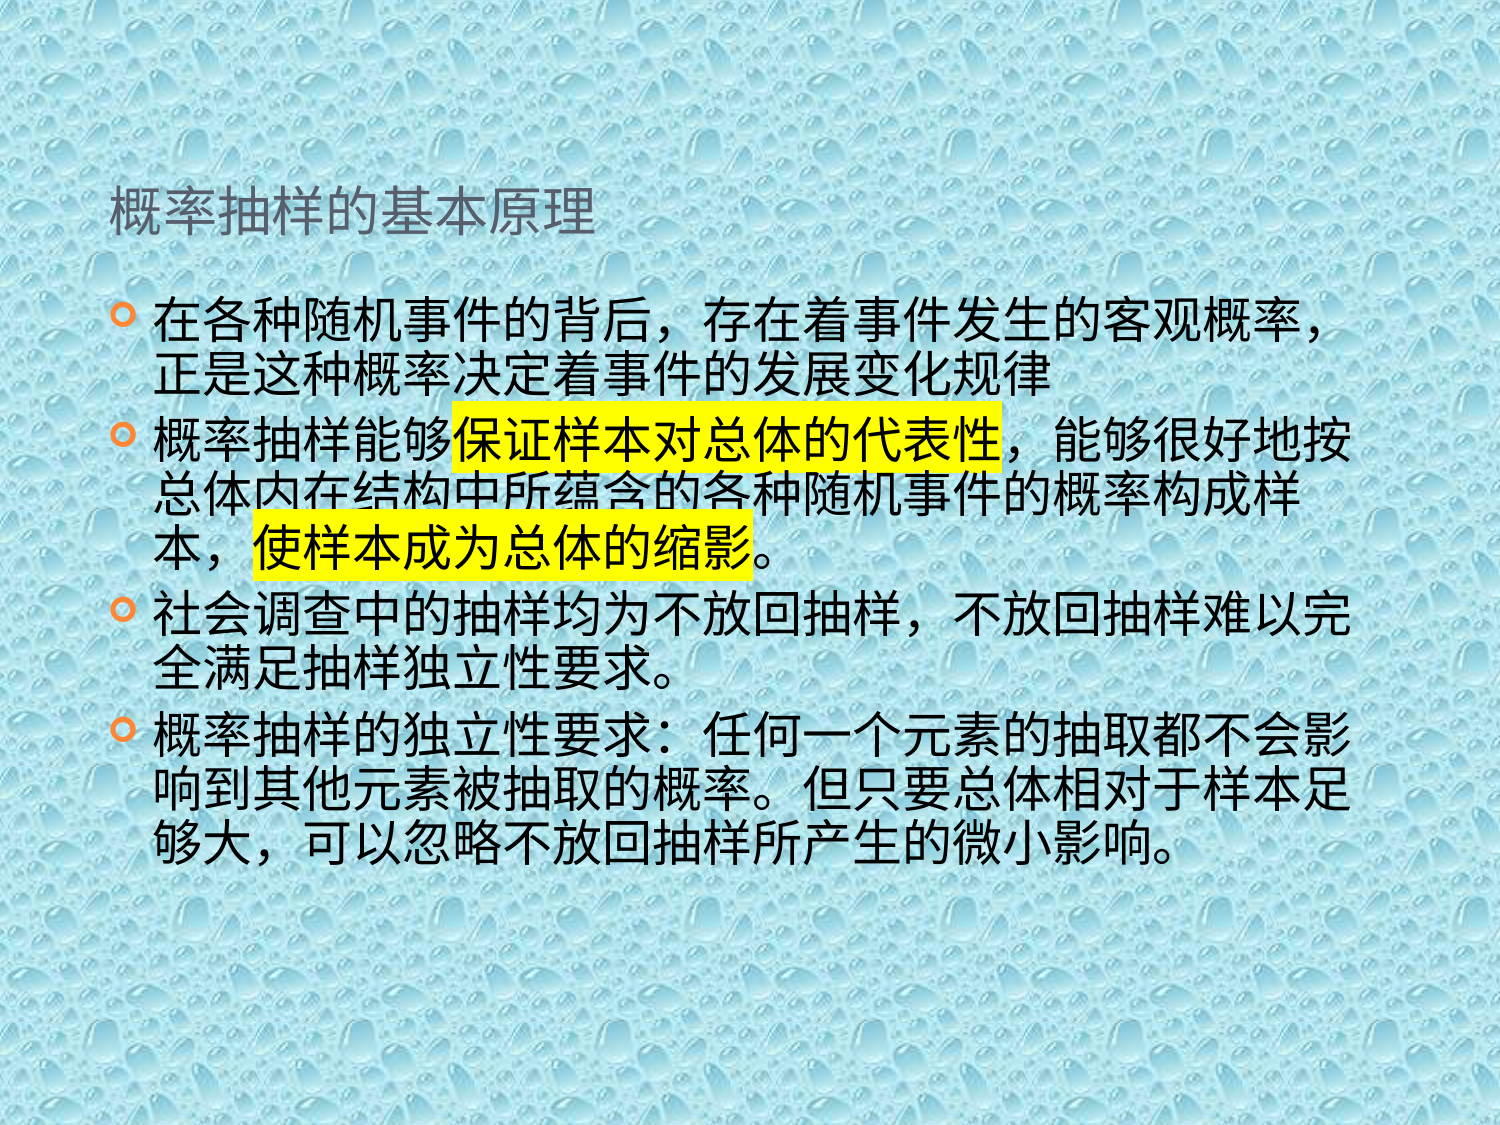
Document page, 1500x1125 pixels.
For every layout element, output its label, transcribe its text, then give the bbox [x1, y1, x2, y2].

title 概率抽样的基本原理 [93, 172, 1407, 250]
list 在各种随机事件的背后，存在着事件发生的客观概率，正是这种概率决定着事件的发展变化规律 概率抽样能够保证样本对总体的代表性，能够很好地按总体内在结构中所蕴含的各种随机事件的概率构成样本，使样本成为总体的缩影。 社会调查中的抽样均为不放回抽样，不放回抽样难以完全满足抽样独立性要求。 概率抽样的独立性要求：任何一个元素的抽取都不会影响到其他元素被抽取的概率。但只要总体相对于样本足够大，可以忽略不放回抽样所产生的微小影响。 [92, 287, 1406, 894]
picture [0, 0, 1500, 1125]
